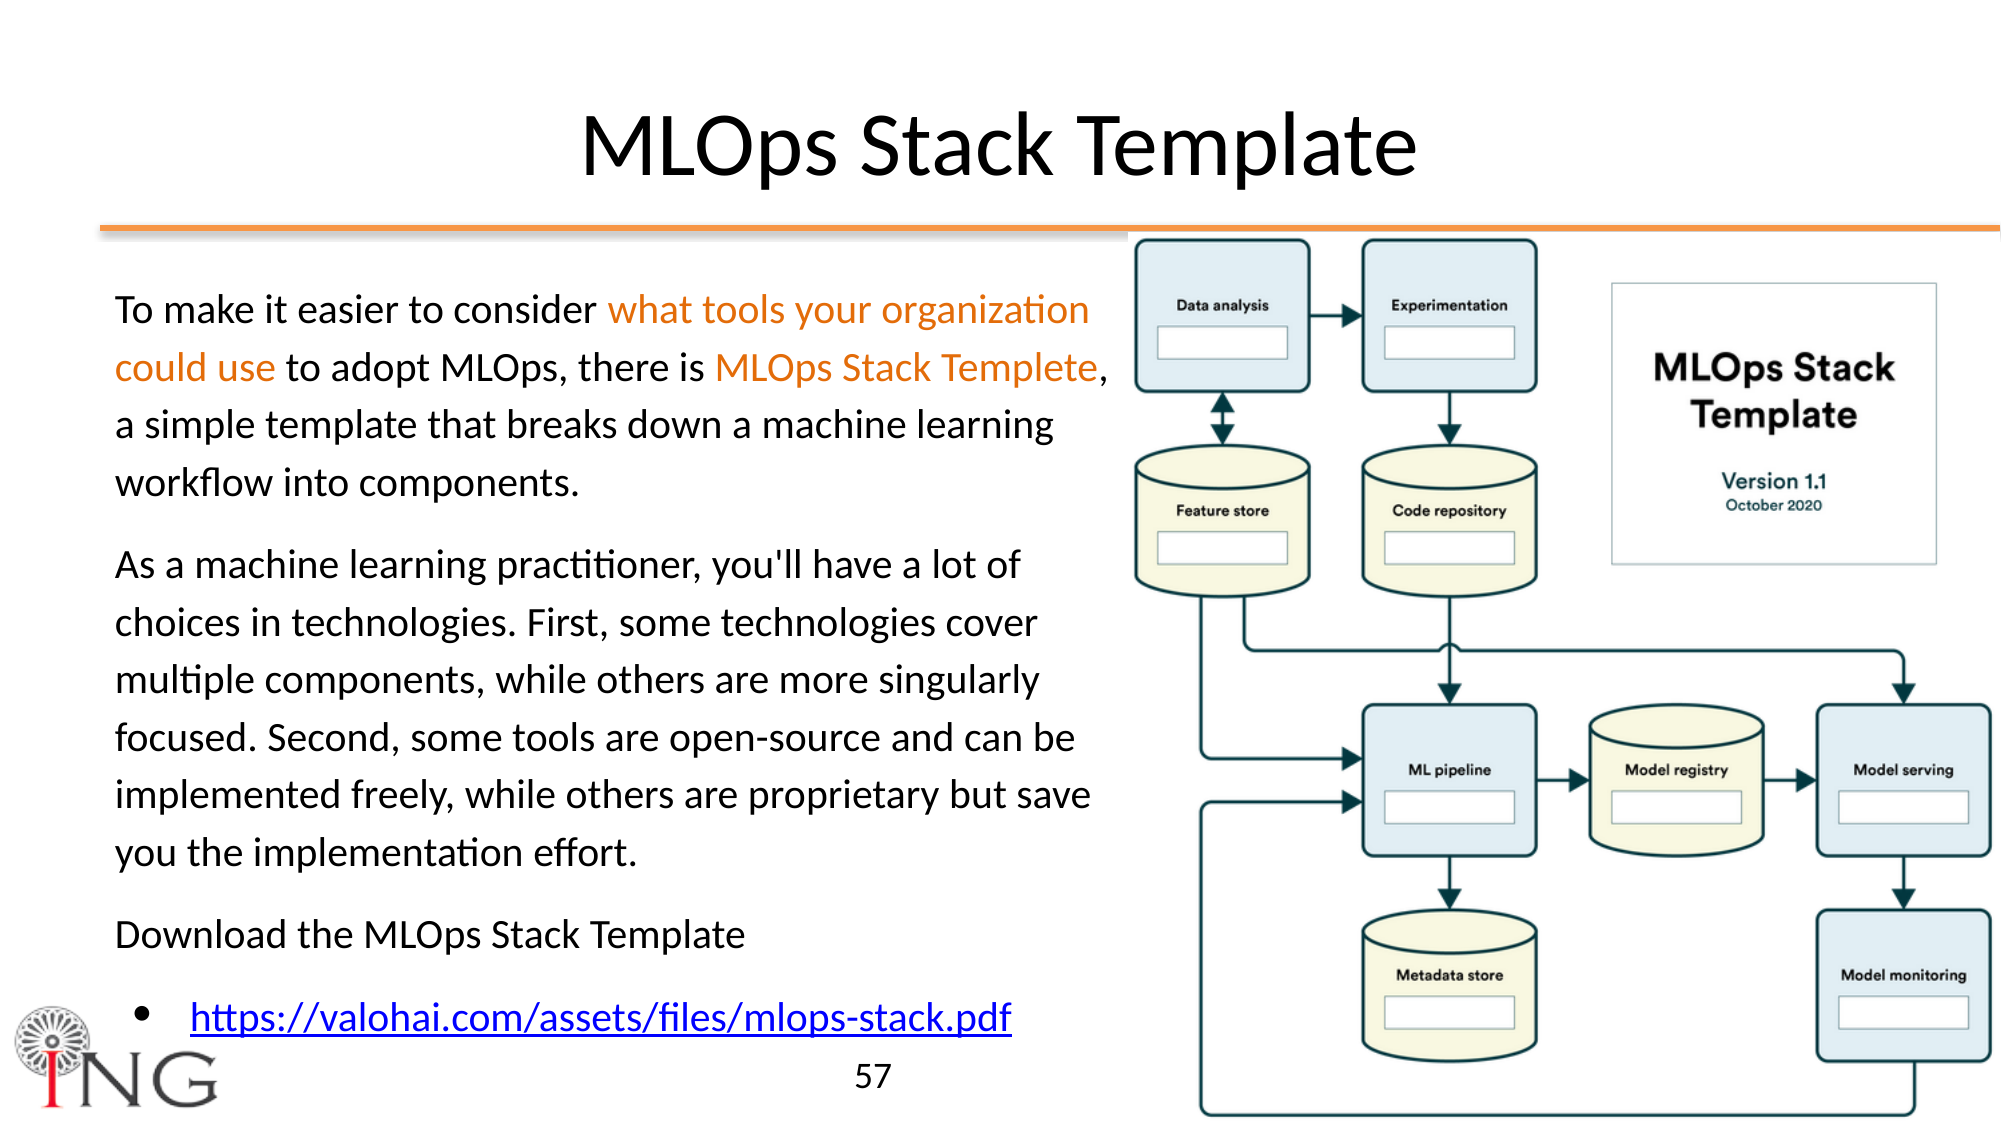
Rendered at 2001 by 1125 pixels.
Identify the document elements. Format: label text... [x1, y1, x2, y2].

picture [1128, 232, 2000, 1125]
slide_number ‹#› [839, 1043, 1123, 1104]
picture [0, 987, 244, 1125]
text_box MLOps Stack Template [99, 45, 1900, 233]
list To make it easier to consider what tools your organization could use to adopt MLOps, there is MLOps Stack Templete, a simple template that breaks down a machine learning workflow into components. As a machine learning practitioner, you'll have a lot of choices in technologies. First, some technologies cover multiple components, while others are more singularly focused. Second, some tools are open-source and can be implemented freely, while others are proprietary but save you the implementation effort. Download the MLOps Stack Template https://valohai.com/assets/files/mlops-stack.pdf [99, 266, 1123, 1010]
